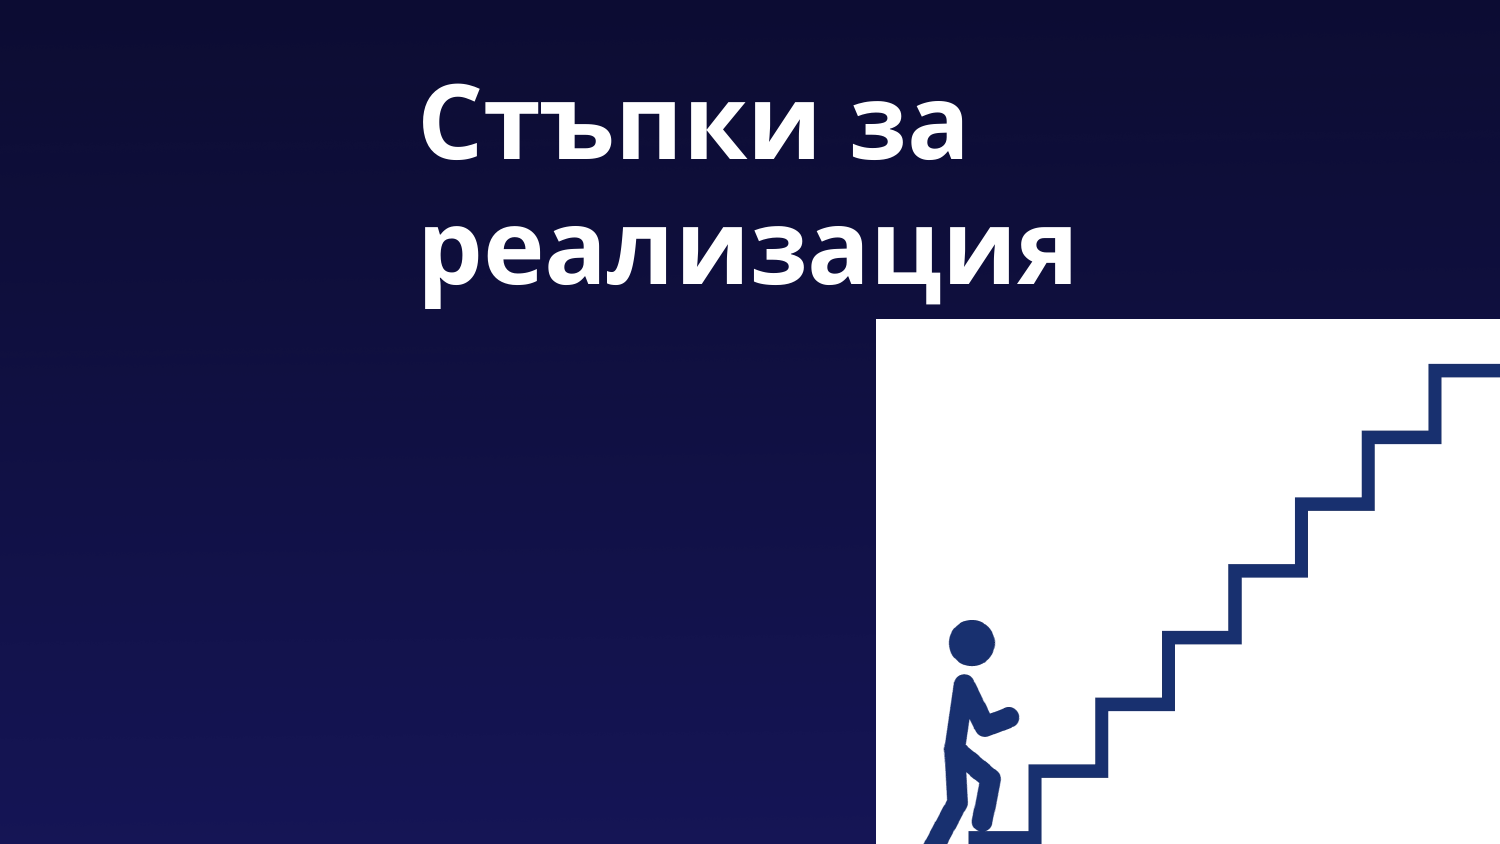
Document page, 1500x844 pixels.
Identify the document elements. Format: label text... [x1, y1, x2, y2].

picture [876, 319, 1500, 844]
title Стъпки за реализация [402, 40, 1098, 310]
